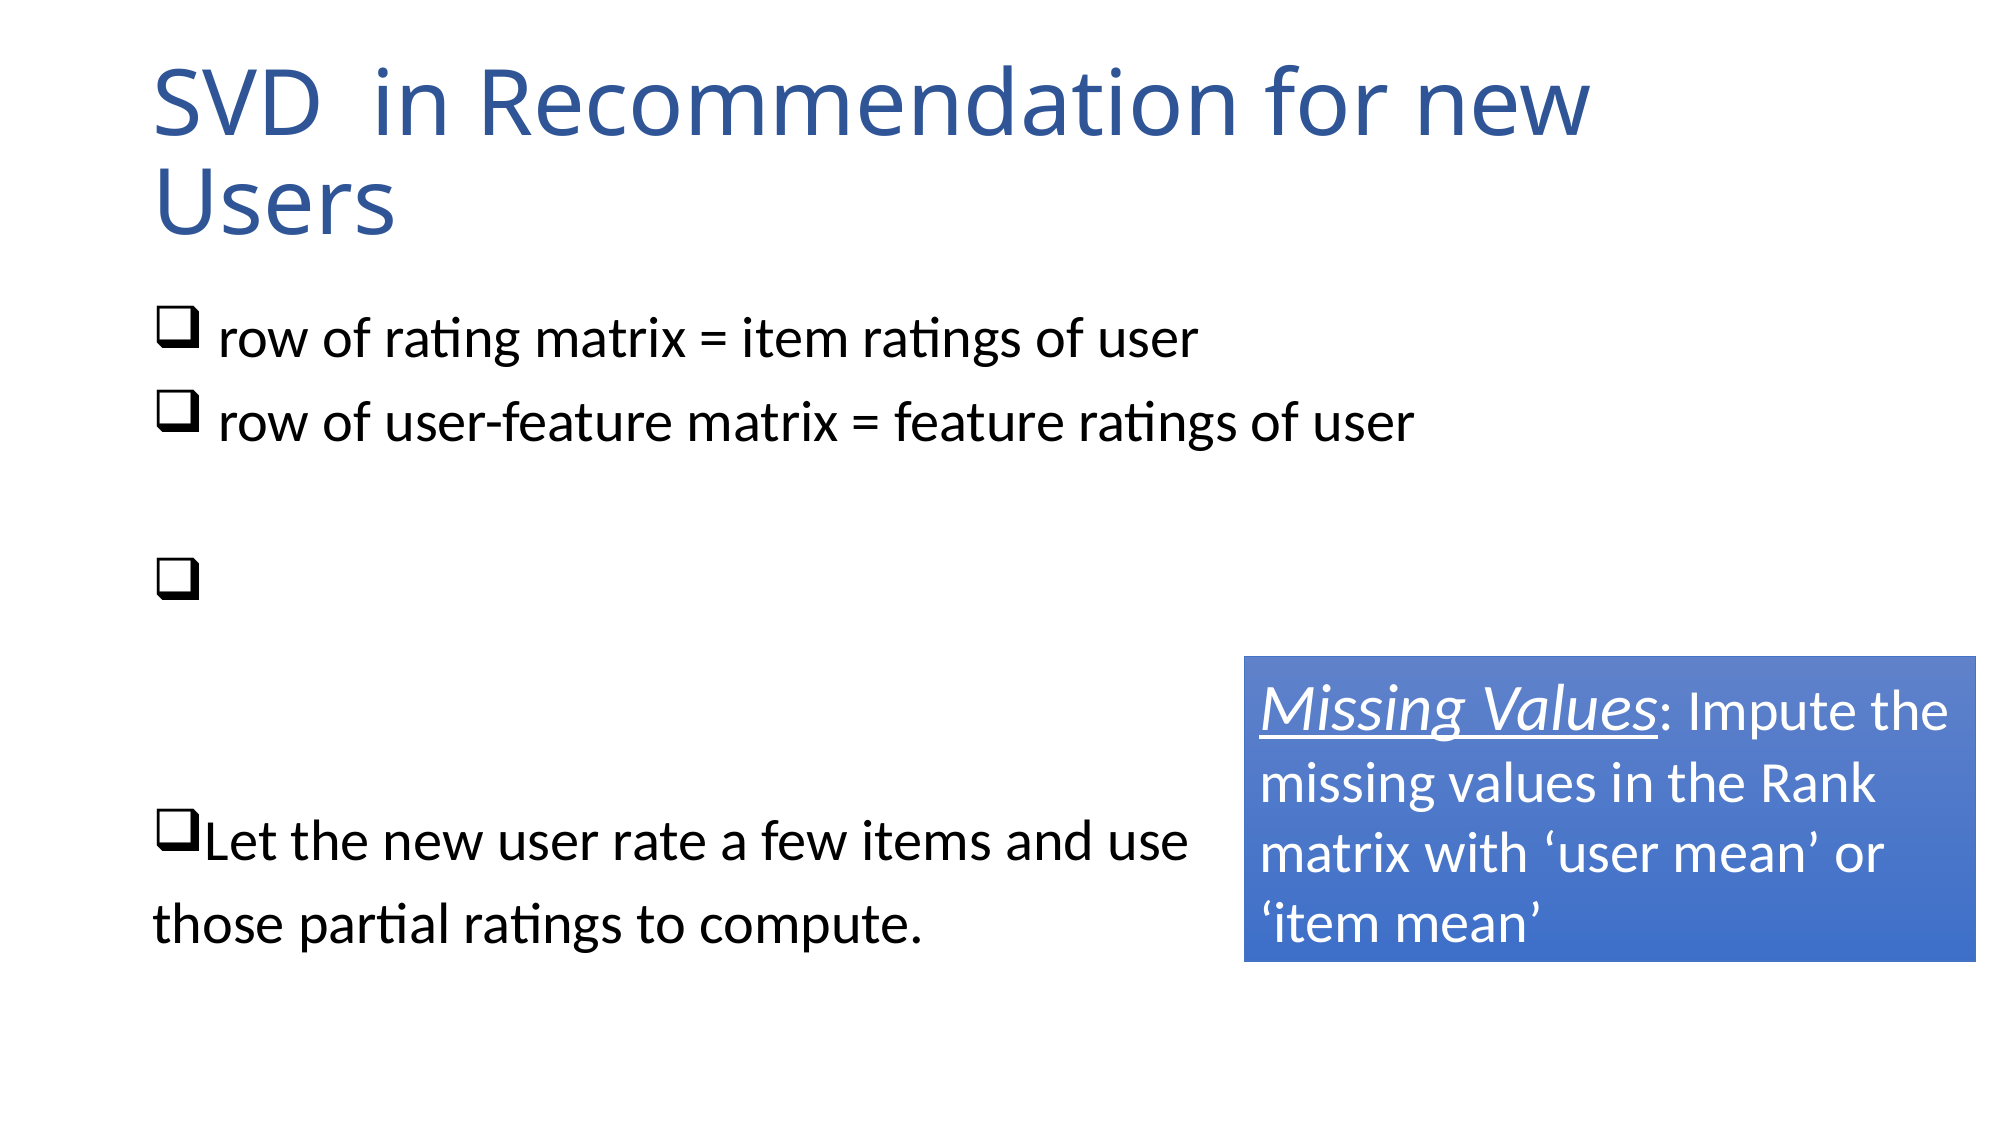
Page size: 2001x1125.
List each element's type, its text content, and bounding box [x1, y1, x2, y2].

text_box Missing Values: Impute the missing values in the Rank matrix with ‘user mean’ or ‘item mean’ [1244, 656, 1976, 962]
title SVD in Recommendation for new Users [137, 59, 1863, 251]
